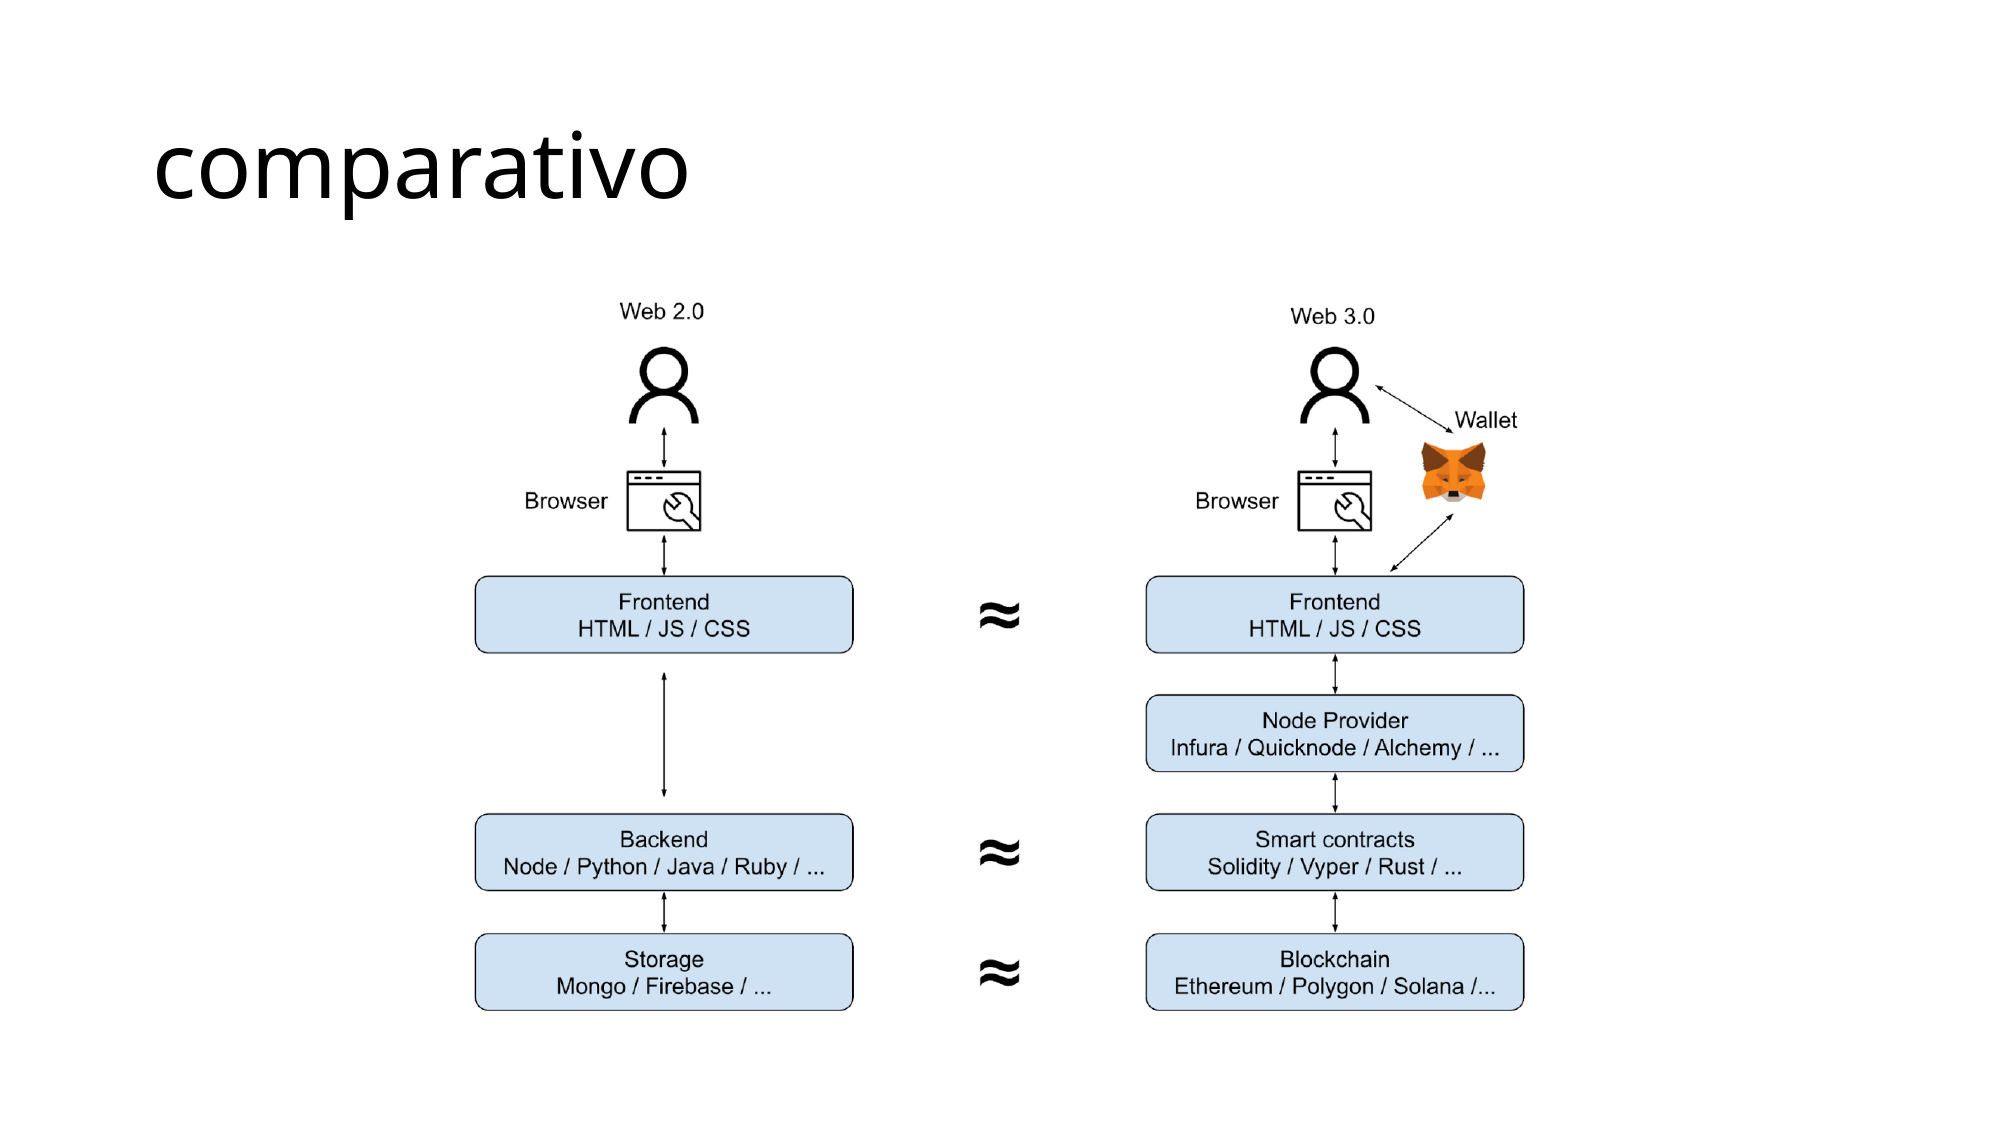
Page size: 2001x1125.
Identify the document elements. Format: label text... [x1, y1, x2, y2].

title comparativo [137, 59, 1863, 278]
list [471, 299, 1529, 1014]
